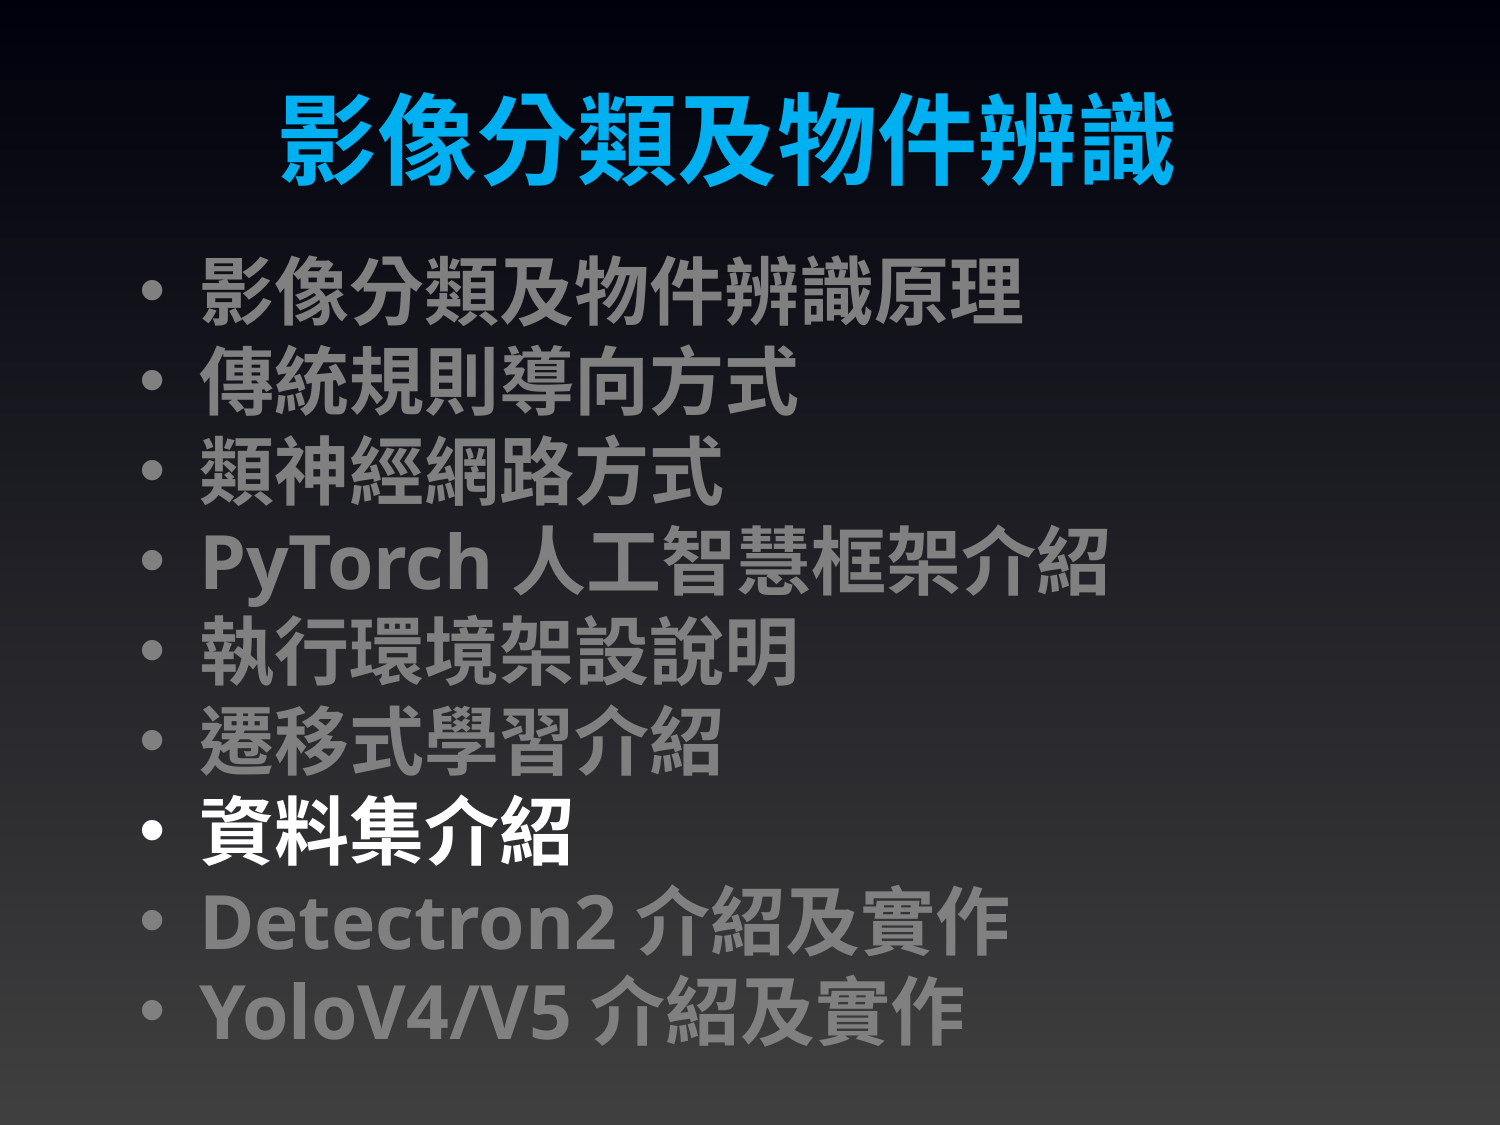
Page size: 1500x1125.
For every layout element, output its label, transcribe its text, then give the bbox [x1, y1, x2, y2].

text_box 影像分類及物件辨識原理 傳統規則導向方式 類神經網路方式 PyTorch人工智慧框架介紹 執行環境架設說明 遷移式學習介紹 資料集介紹 Detectron2介紹及實作 YoloV4/V5介紹及實作 [125, 237, 1425, 1063]
text_box 影像分類及物件辨識 [262, 49, 1375, 213]
